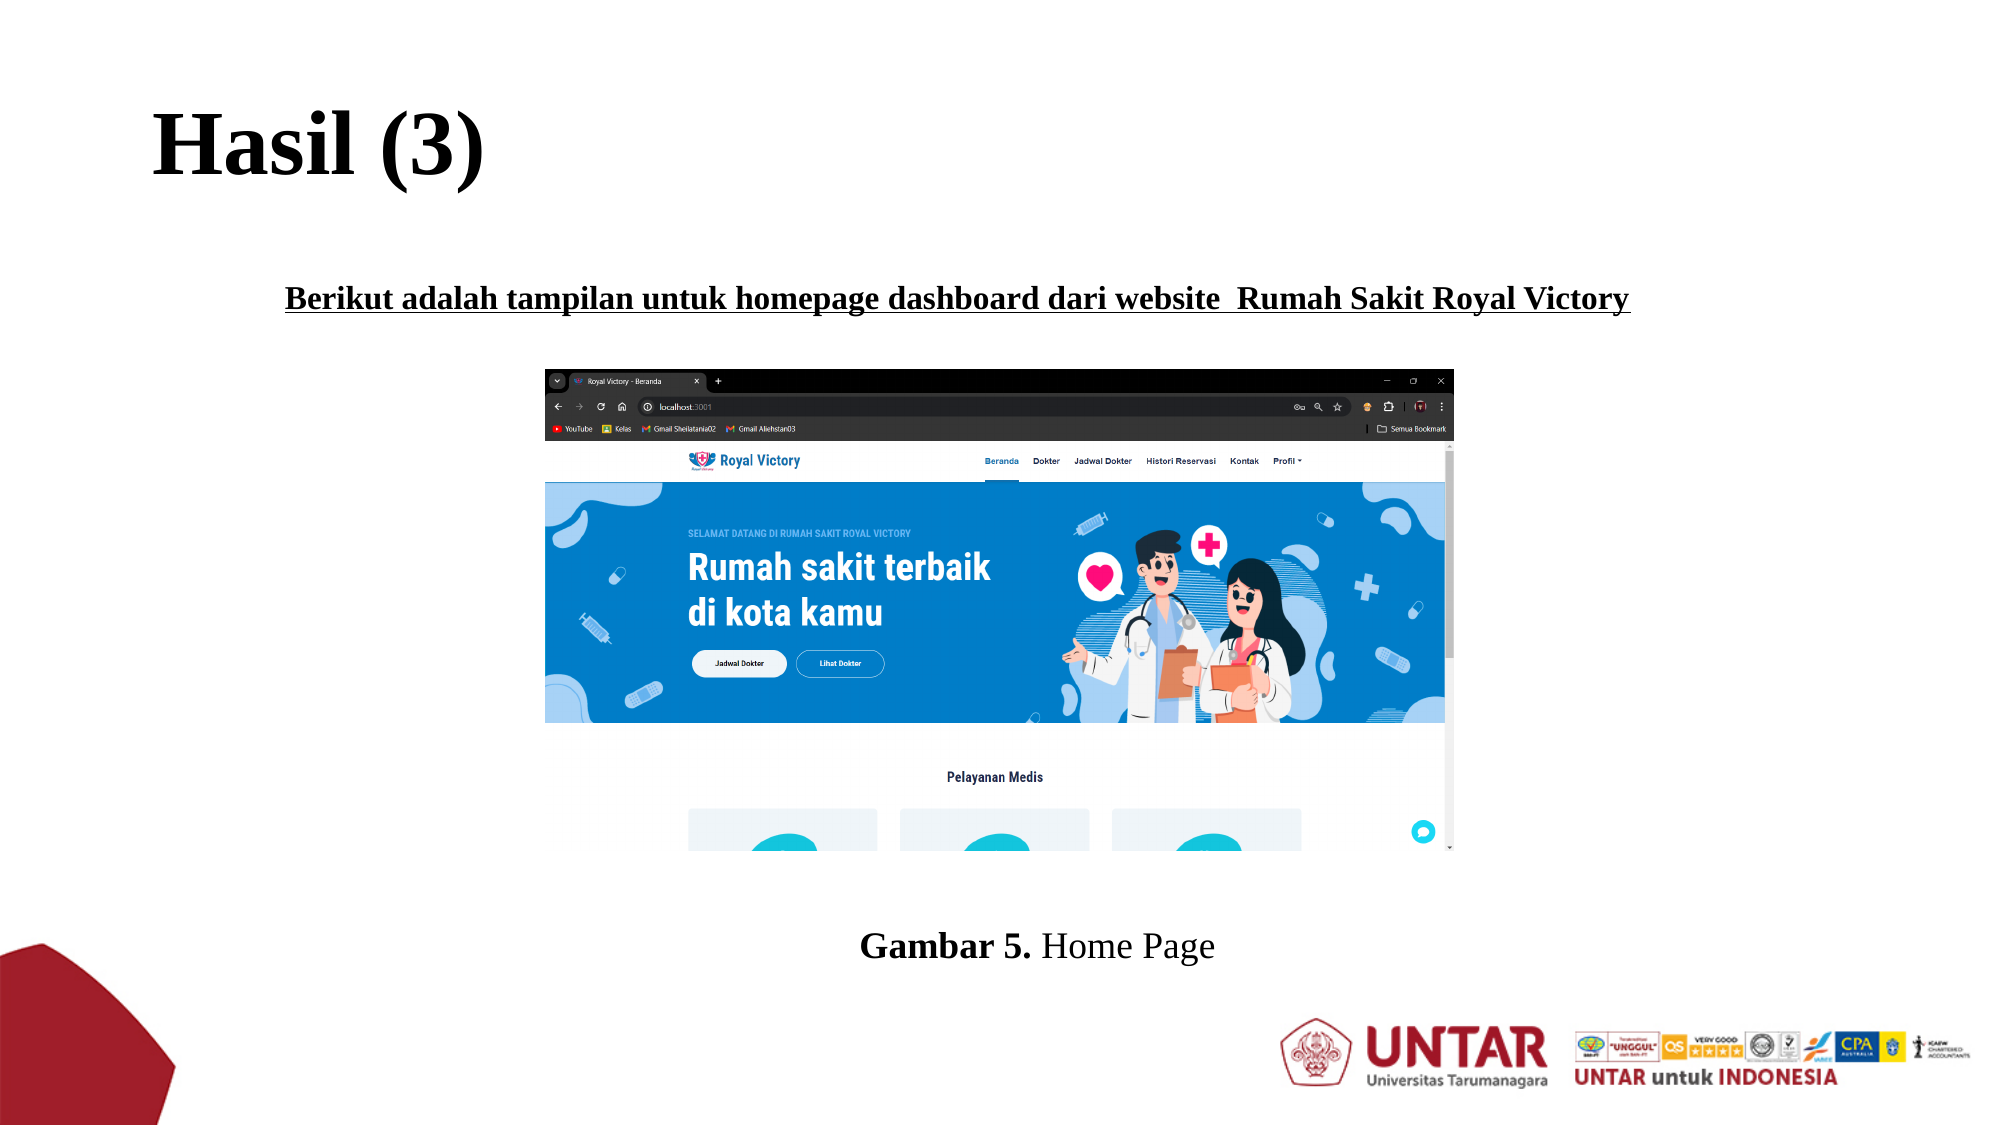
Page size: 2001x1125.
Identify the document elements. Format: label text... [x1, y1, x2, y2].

picture [0, 0, 2001, 1125]
title Hasil (3) [137, 36, 1863, 254]
text_box Gambar 5. Home Page [499, 907, 1501, 974]
list [137, 280, 1863, 1030]
text_box Berikut adalah tampilan untuk homepage dashboard dari website Rumah Sakit Royal Victory [137, 248, 1779, 324]
